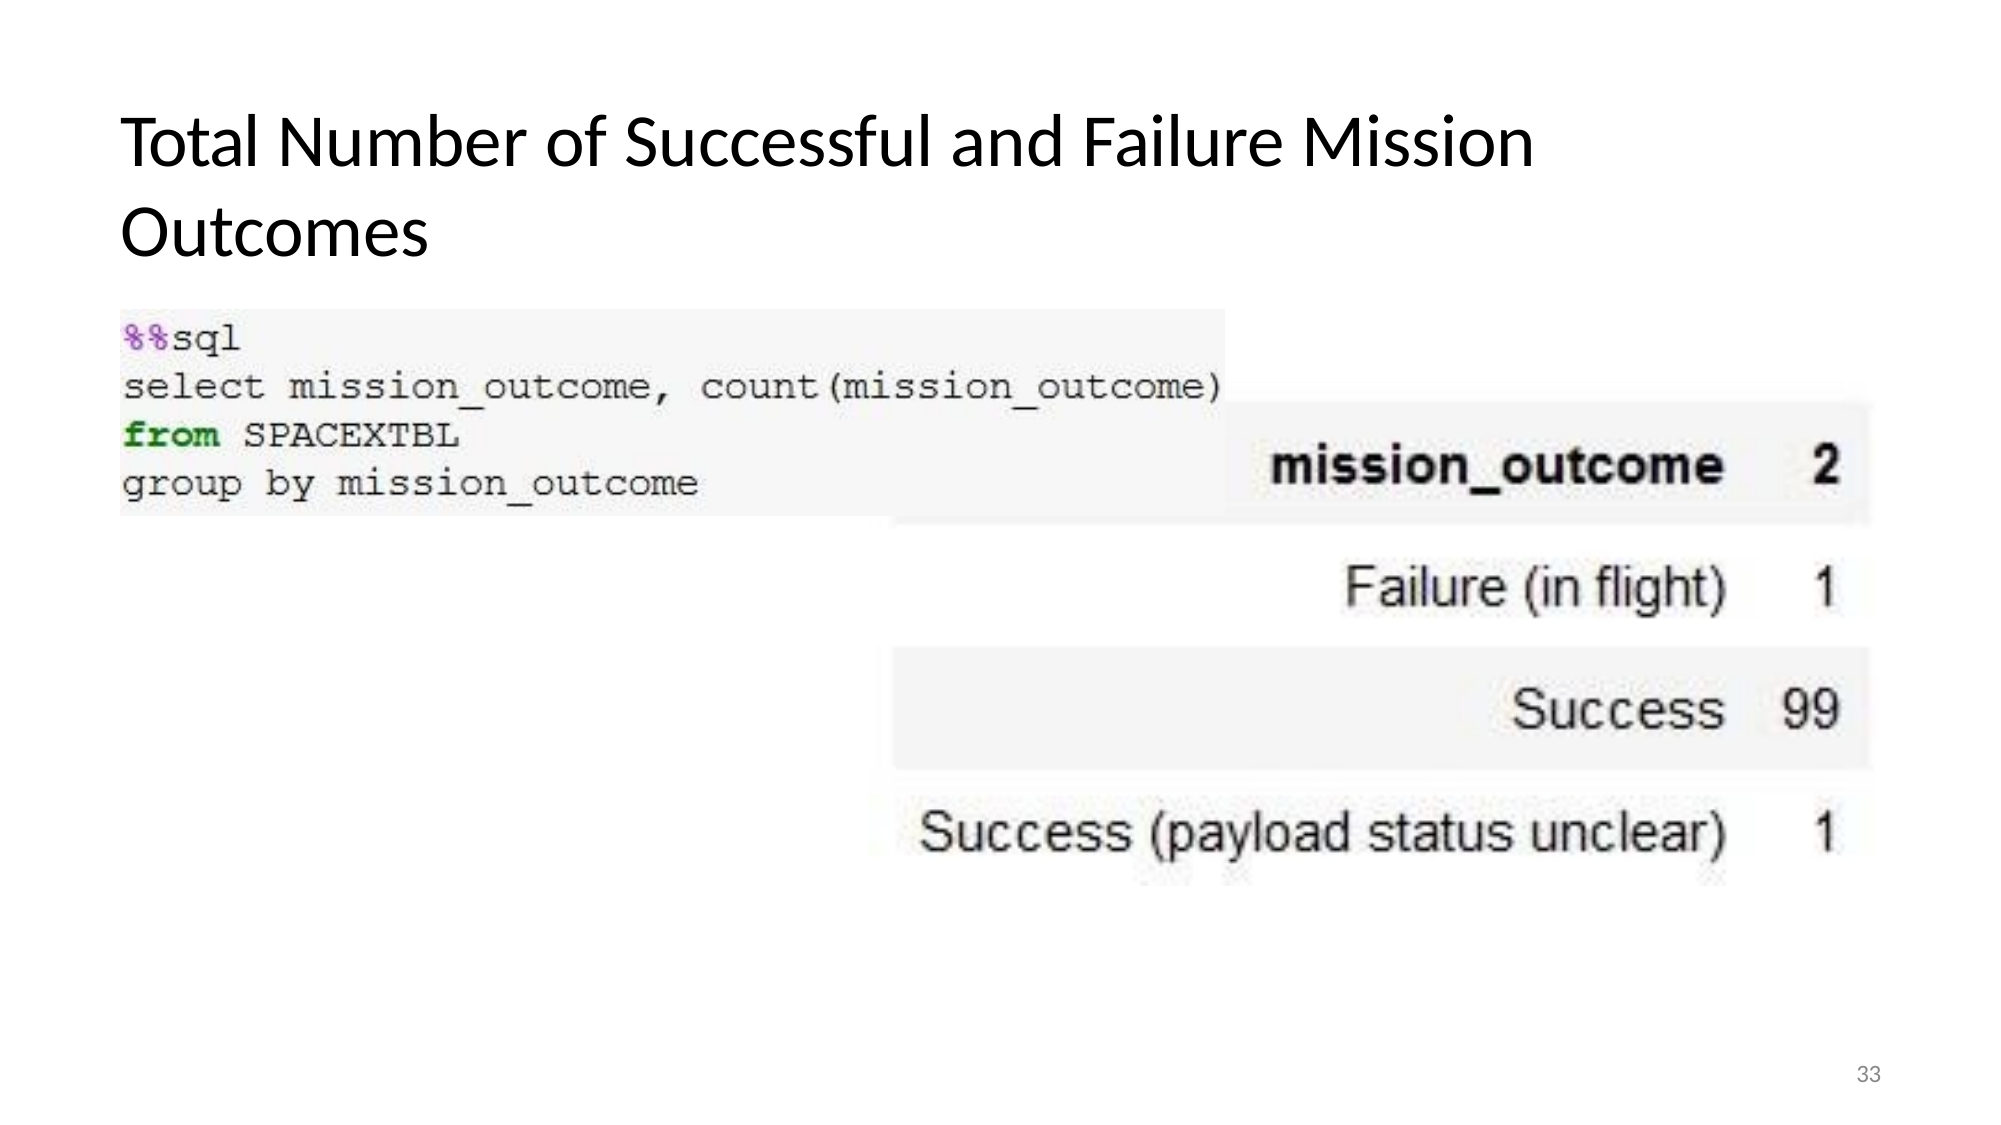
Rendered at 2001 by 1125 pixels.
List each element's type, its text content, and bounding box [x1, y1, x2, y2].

text_box 33 [1849, 1061, 1890, 1088]
title Total Number of Successful and Failure Mission Outcomes [118, 89, 1861, 280]
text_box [119, 309, 1880, 886]
